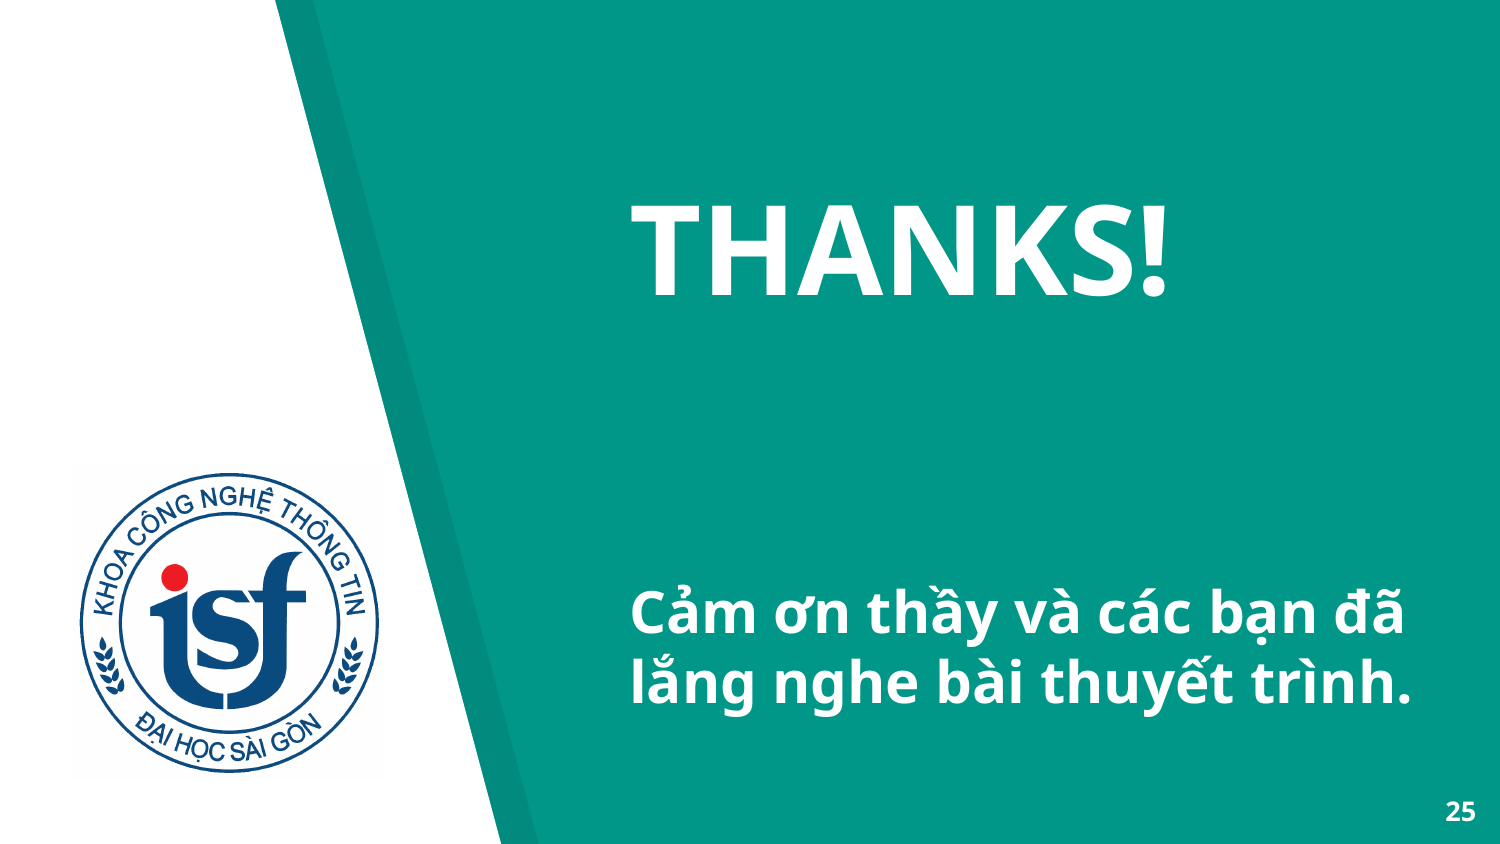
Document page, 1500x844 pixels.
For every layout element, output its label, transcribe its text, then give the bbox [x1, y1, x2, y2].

picture [71, 465, 386, 780]
text_box THANKS! [614, 145, 1358, 336]
slide_number 25 [1401, 779, 1492, 844]
text_box Cảm ơn thầy và các bạn đã lắng nghe bài thuyết trình. [614, 560, 1469, 650]
